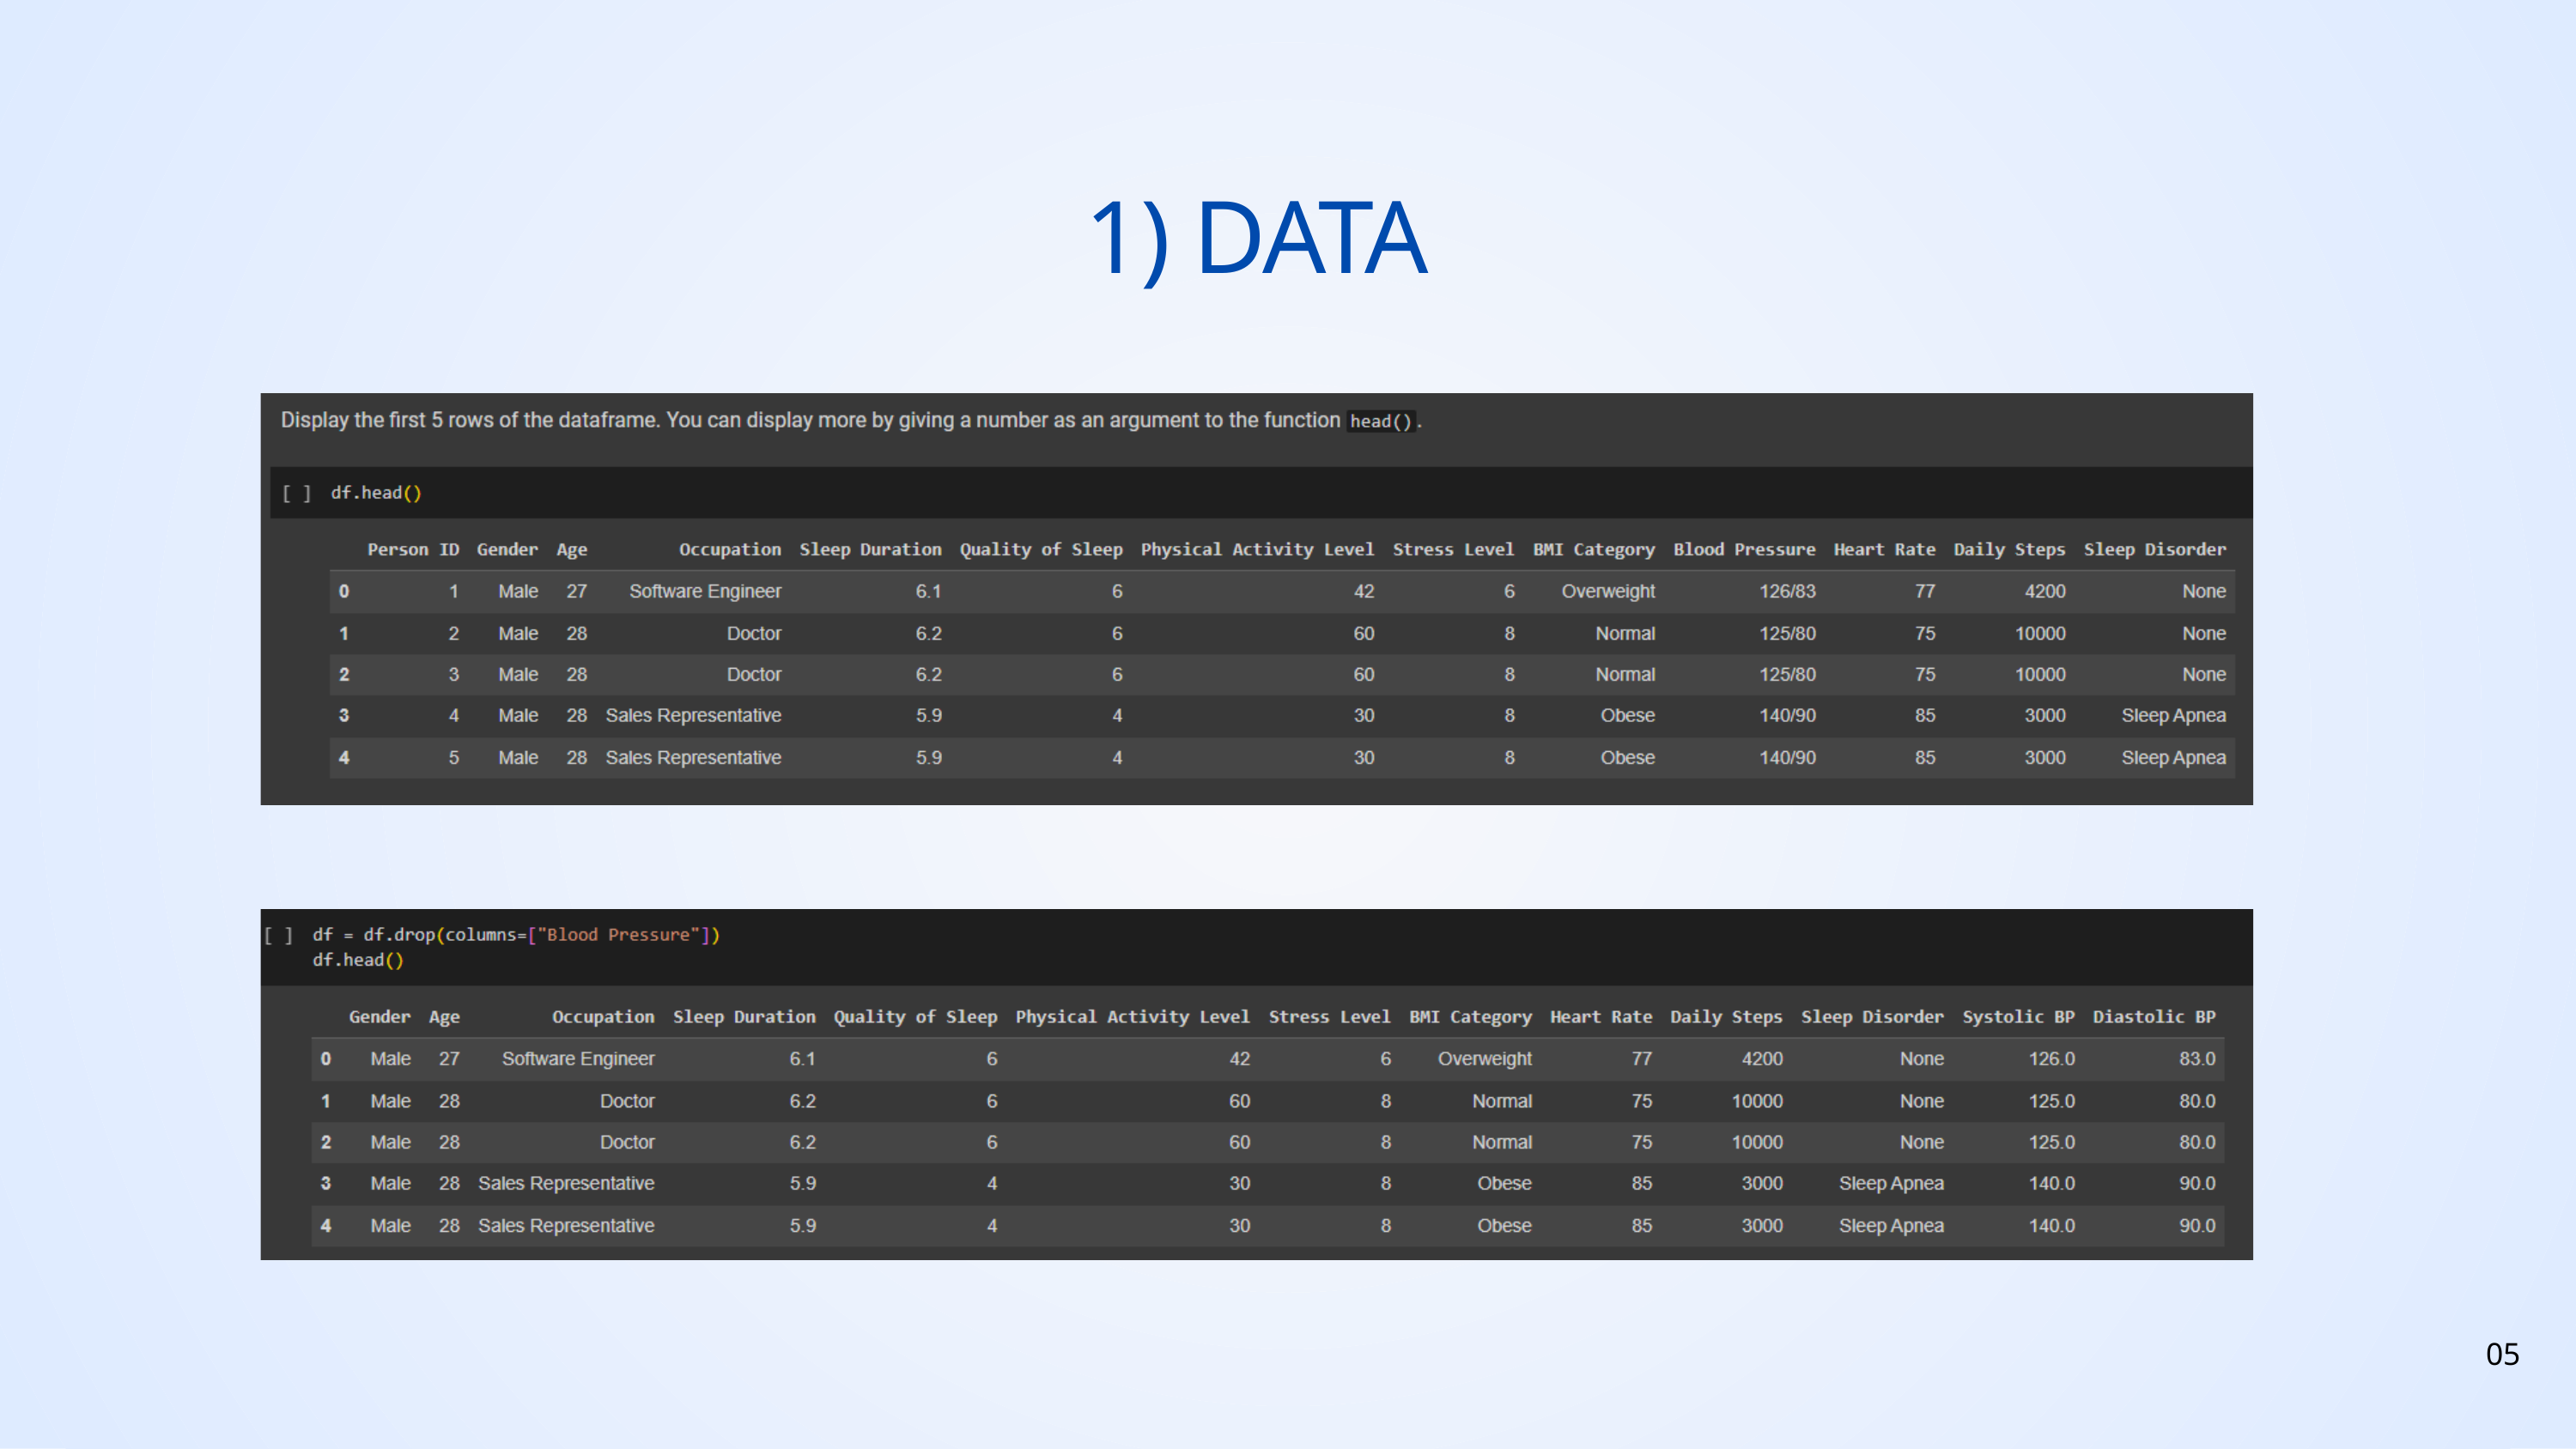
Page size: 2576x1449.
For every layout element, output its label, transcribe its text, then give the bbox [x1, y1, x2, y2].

text_box [260, 909, 2254, 1260]
text_box 1) DATA [176, 215, 2338, 294]
text_box [260, 393, 2254, 805]
text_box 05 [2025, 1336, 2521, 1372]
